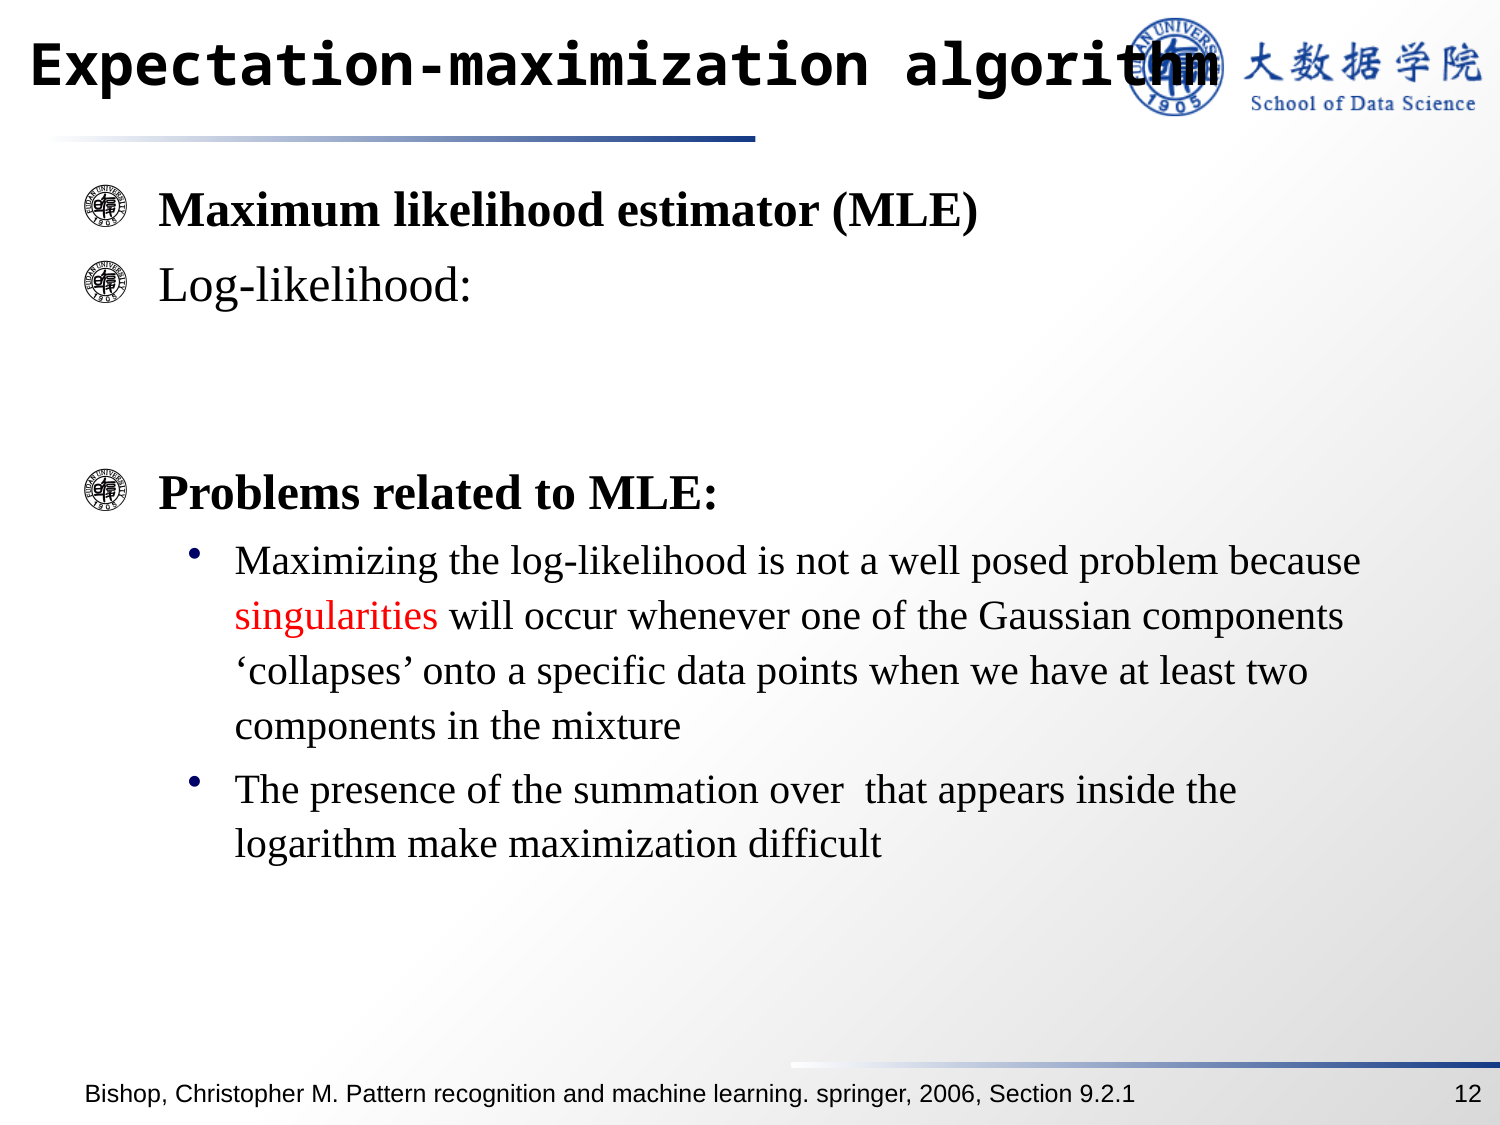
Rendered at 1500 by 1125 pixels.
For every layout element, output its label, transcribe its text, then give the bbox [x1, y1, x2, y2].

picture [84, 184, 127, 227]
picture [84, 260, 127, 303]
slide_number 12 [1431, 1072, 1498, 1113]
picture [84, 468, 127, 511]
footer Bishop, Christopher M. Pattern recognition and machine learning. springer, 2006, Section 9.2.1 [69, 1062, 1431, 1123]
title Expectation-maximization algorithm [0, 0, 1500, 125]
